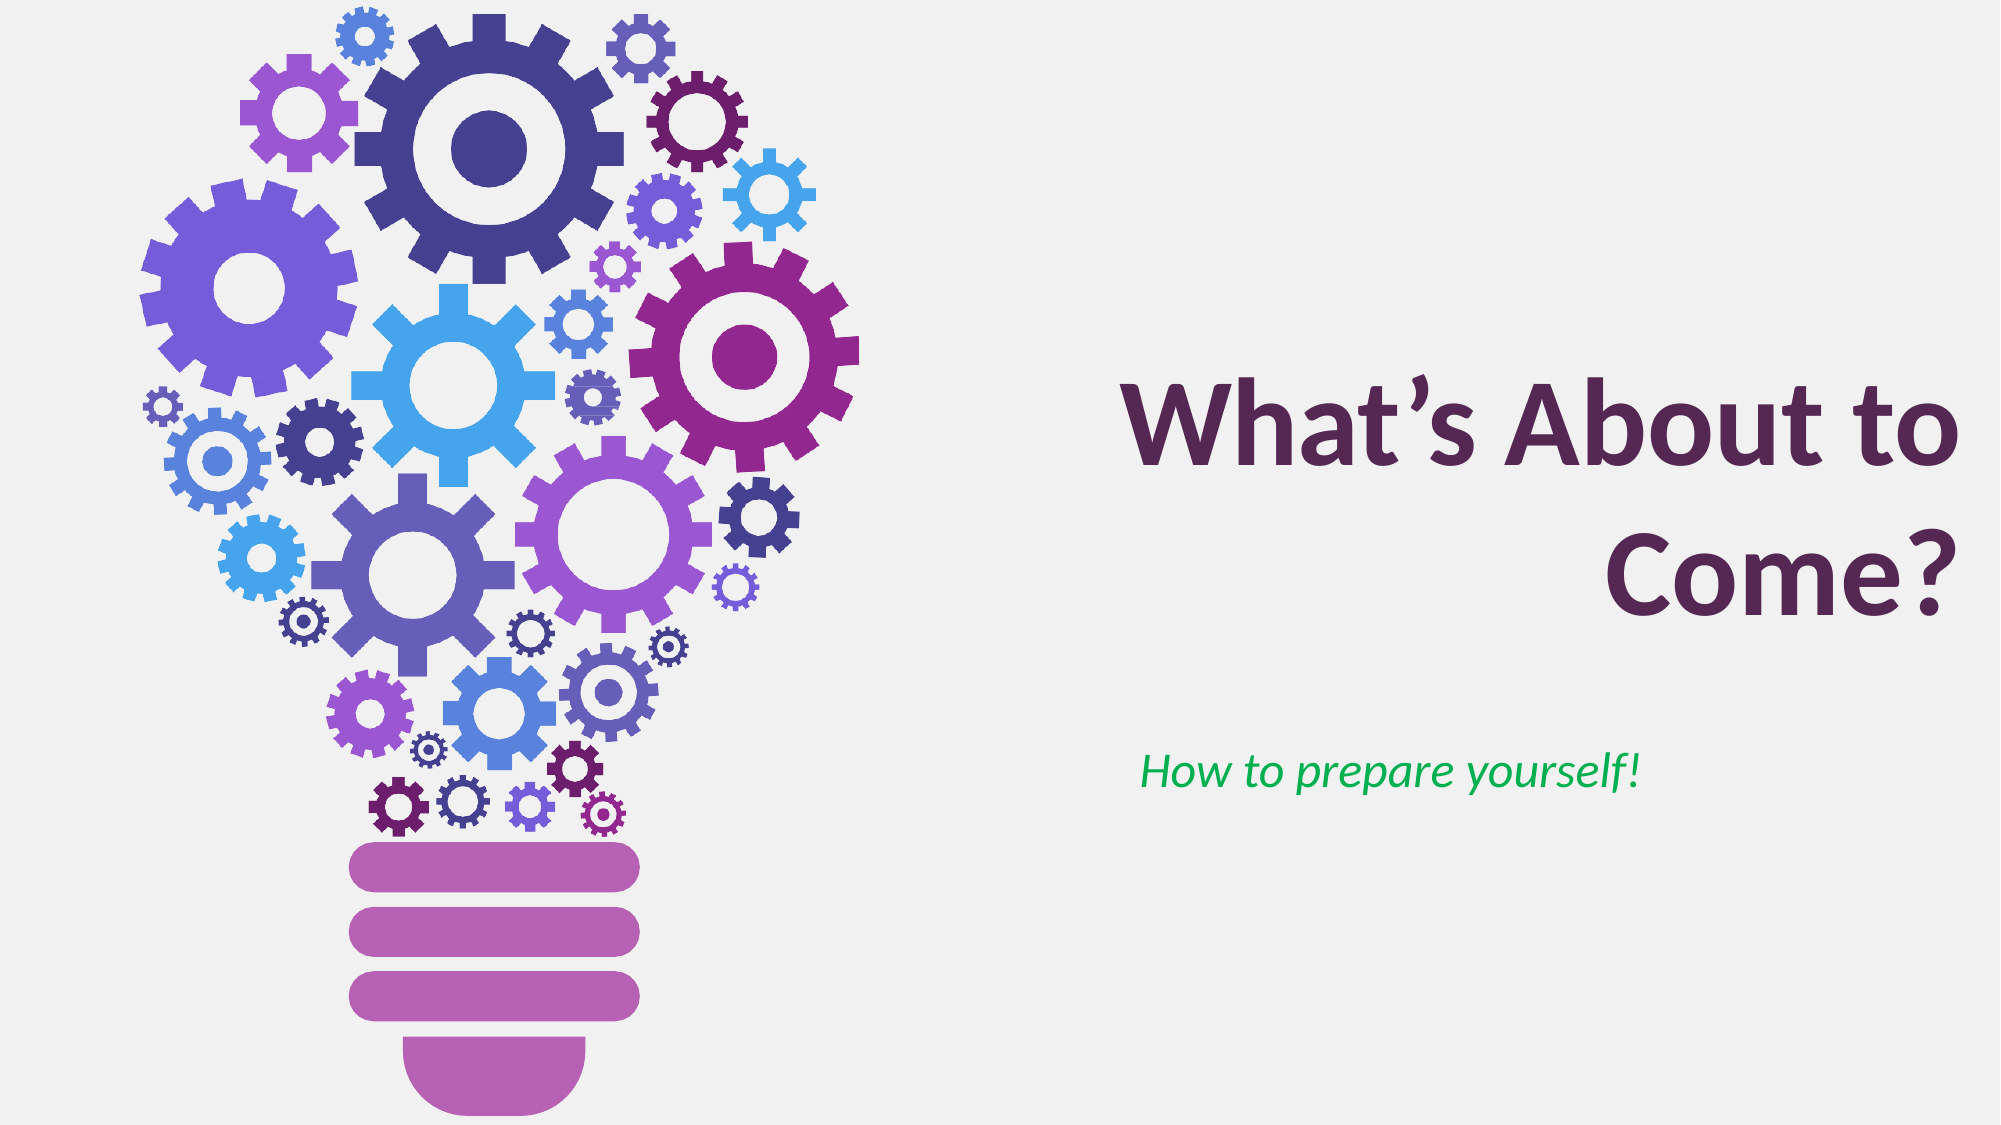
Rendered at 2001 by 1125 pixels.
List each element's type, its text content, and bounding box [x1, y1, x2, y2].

text_box [402, 1036, 586, 1116]
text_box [138, 5, 860, 837]
text_box [348, 906, 640, 957]
text_box [348, 971, 640, 1022]
text_box What’s About to Come? [979, 338, 1963, 641]
text_box [348, 846, 640, 893]
text_box How to prepare yourself! [1137, 735, 1742, 798]
